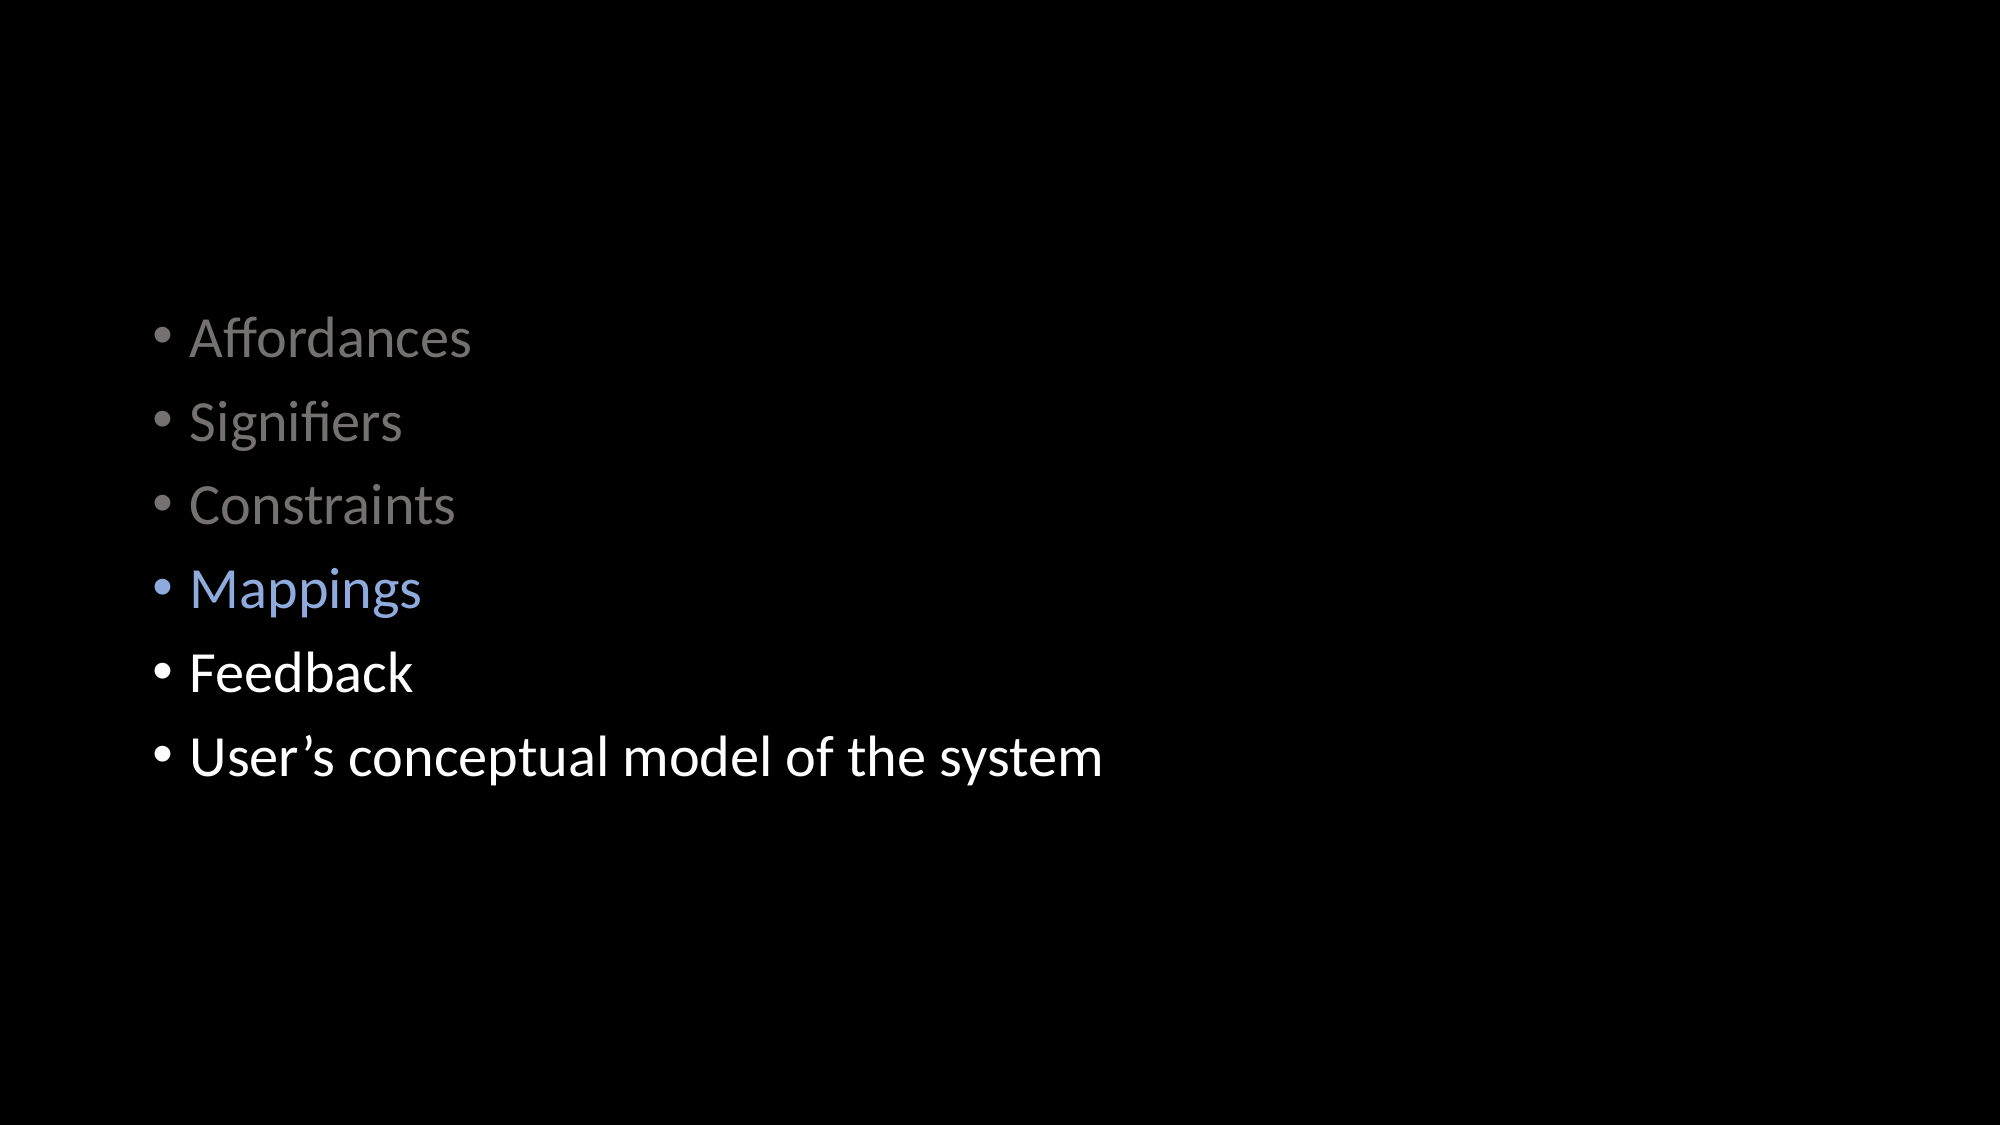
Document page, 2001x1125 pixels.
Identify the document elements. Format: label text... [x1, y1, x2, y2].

list Affordances Signifiers Constraints Mappings Feedback User’s conceptual model of the system [137, 299, 1863, 1014]
